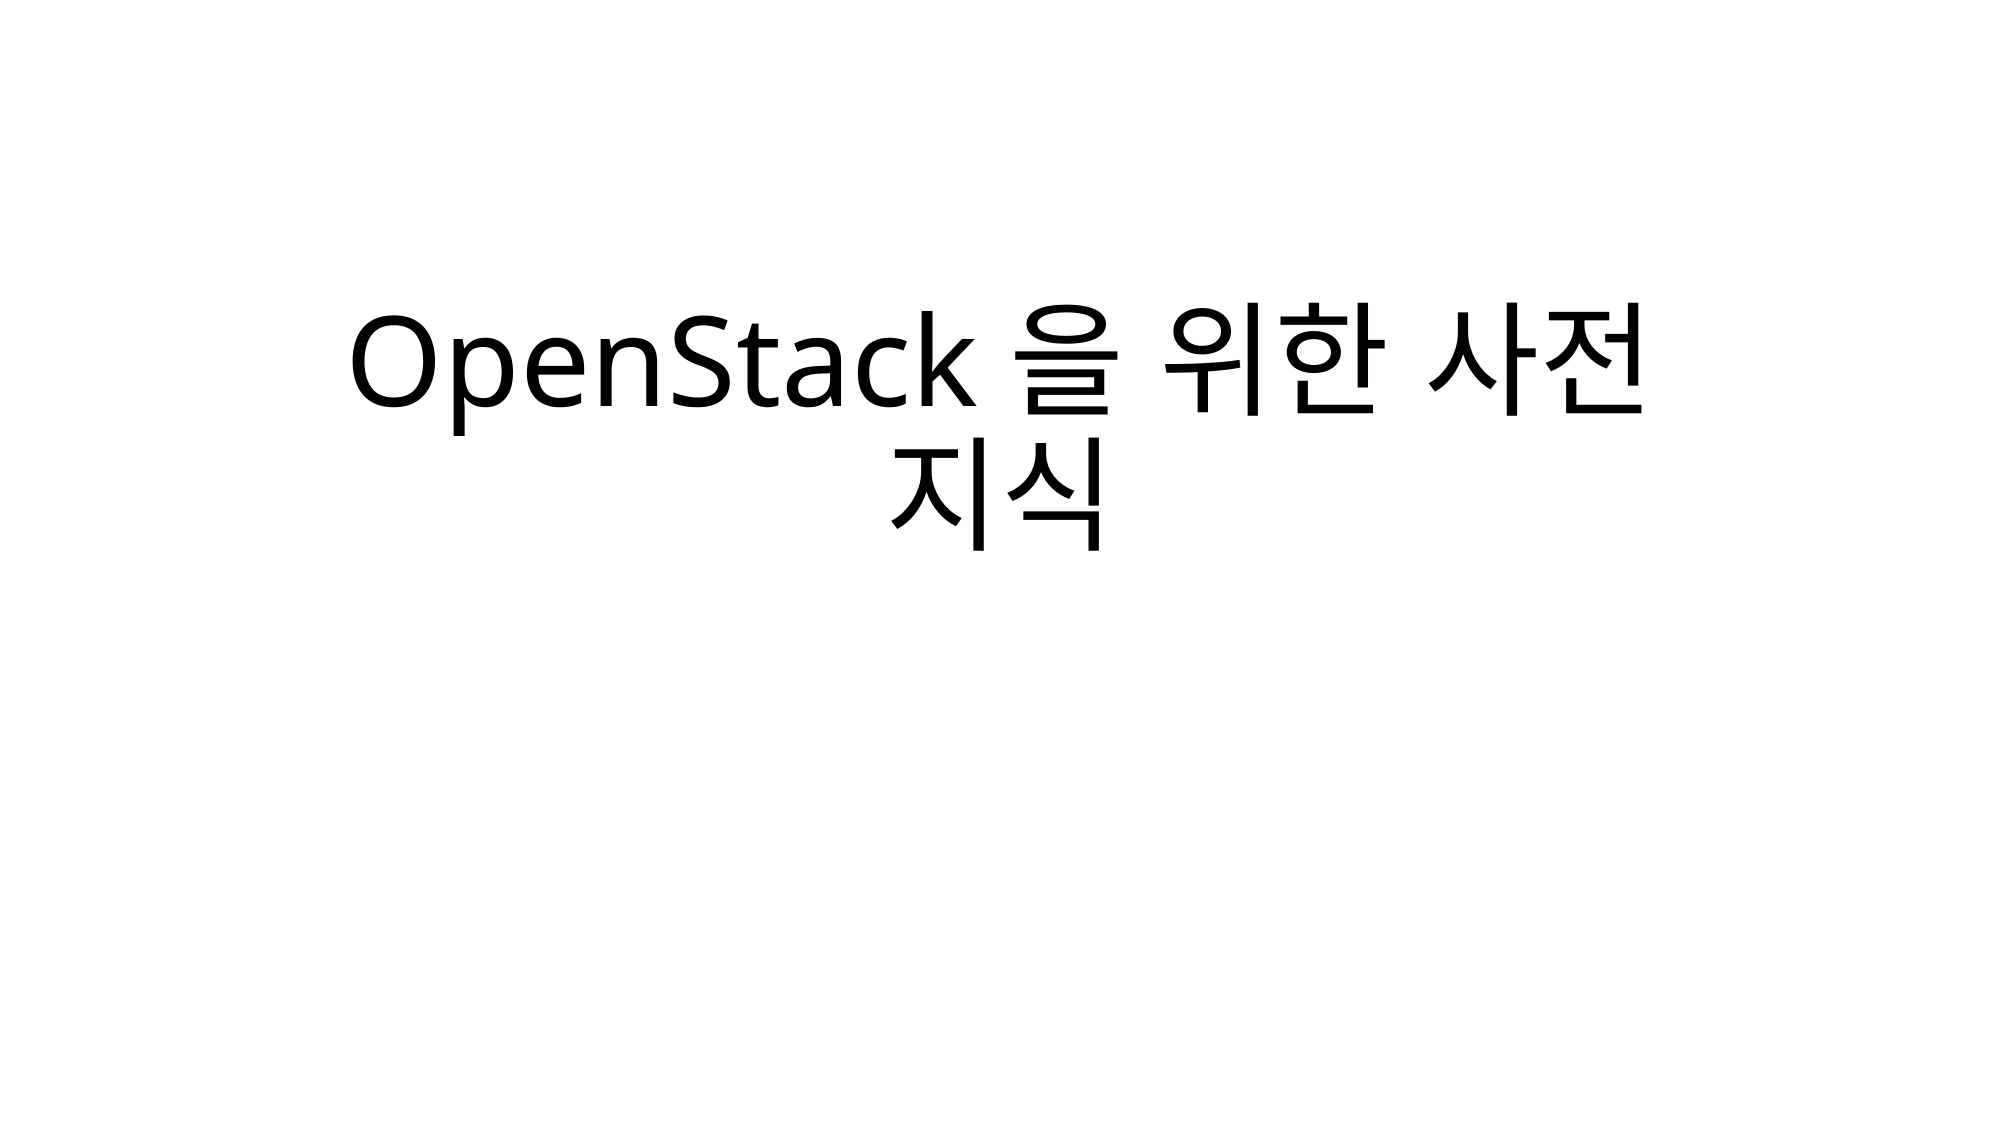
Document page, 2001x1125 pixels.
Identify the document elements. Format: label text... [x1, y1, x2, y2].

title OpenStack을 위한 사전 지식 [249, 184, 1750, 576]
